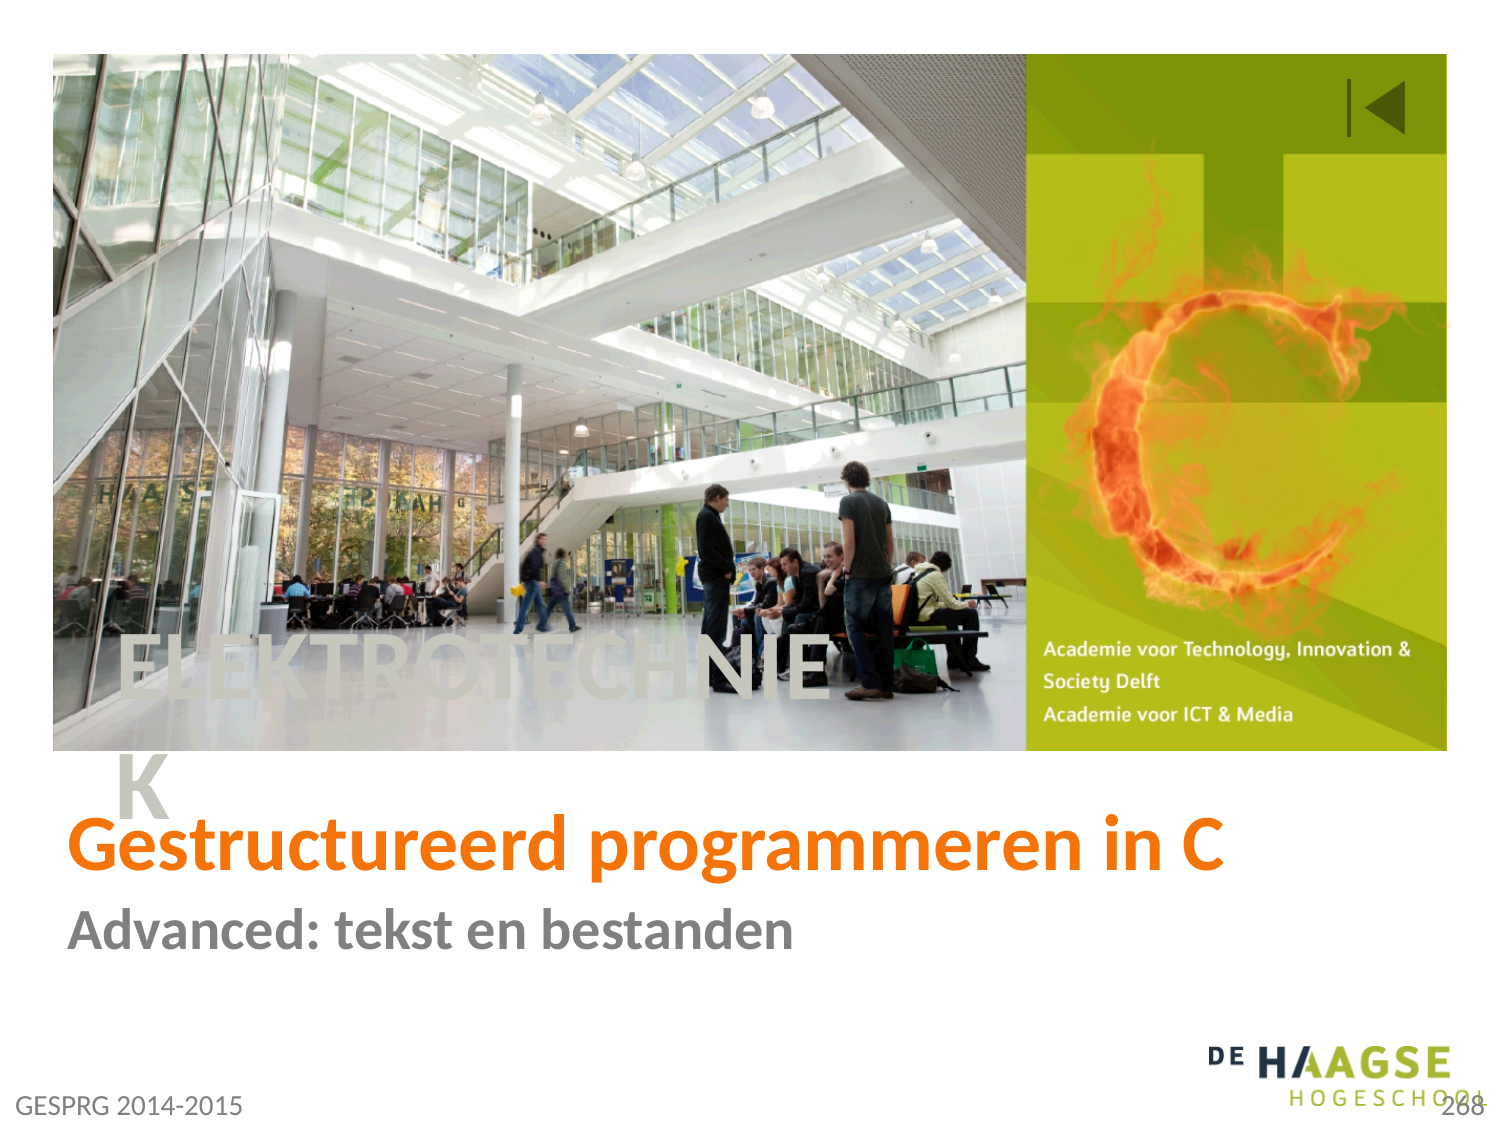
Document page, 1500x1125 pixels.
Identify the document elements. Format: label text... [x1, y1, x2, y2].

slide_number GESPRG 2014-2015 [0, 1082, 350, 1125]
picture [1209, 1046, 1487, 1082]
subtitle Advanced: tekst en bestanden [52, 883, 997, 978]
picture [53, 54, 1477, 751]
slide_number 268 [1149, 1082, 1500, 1125]
